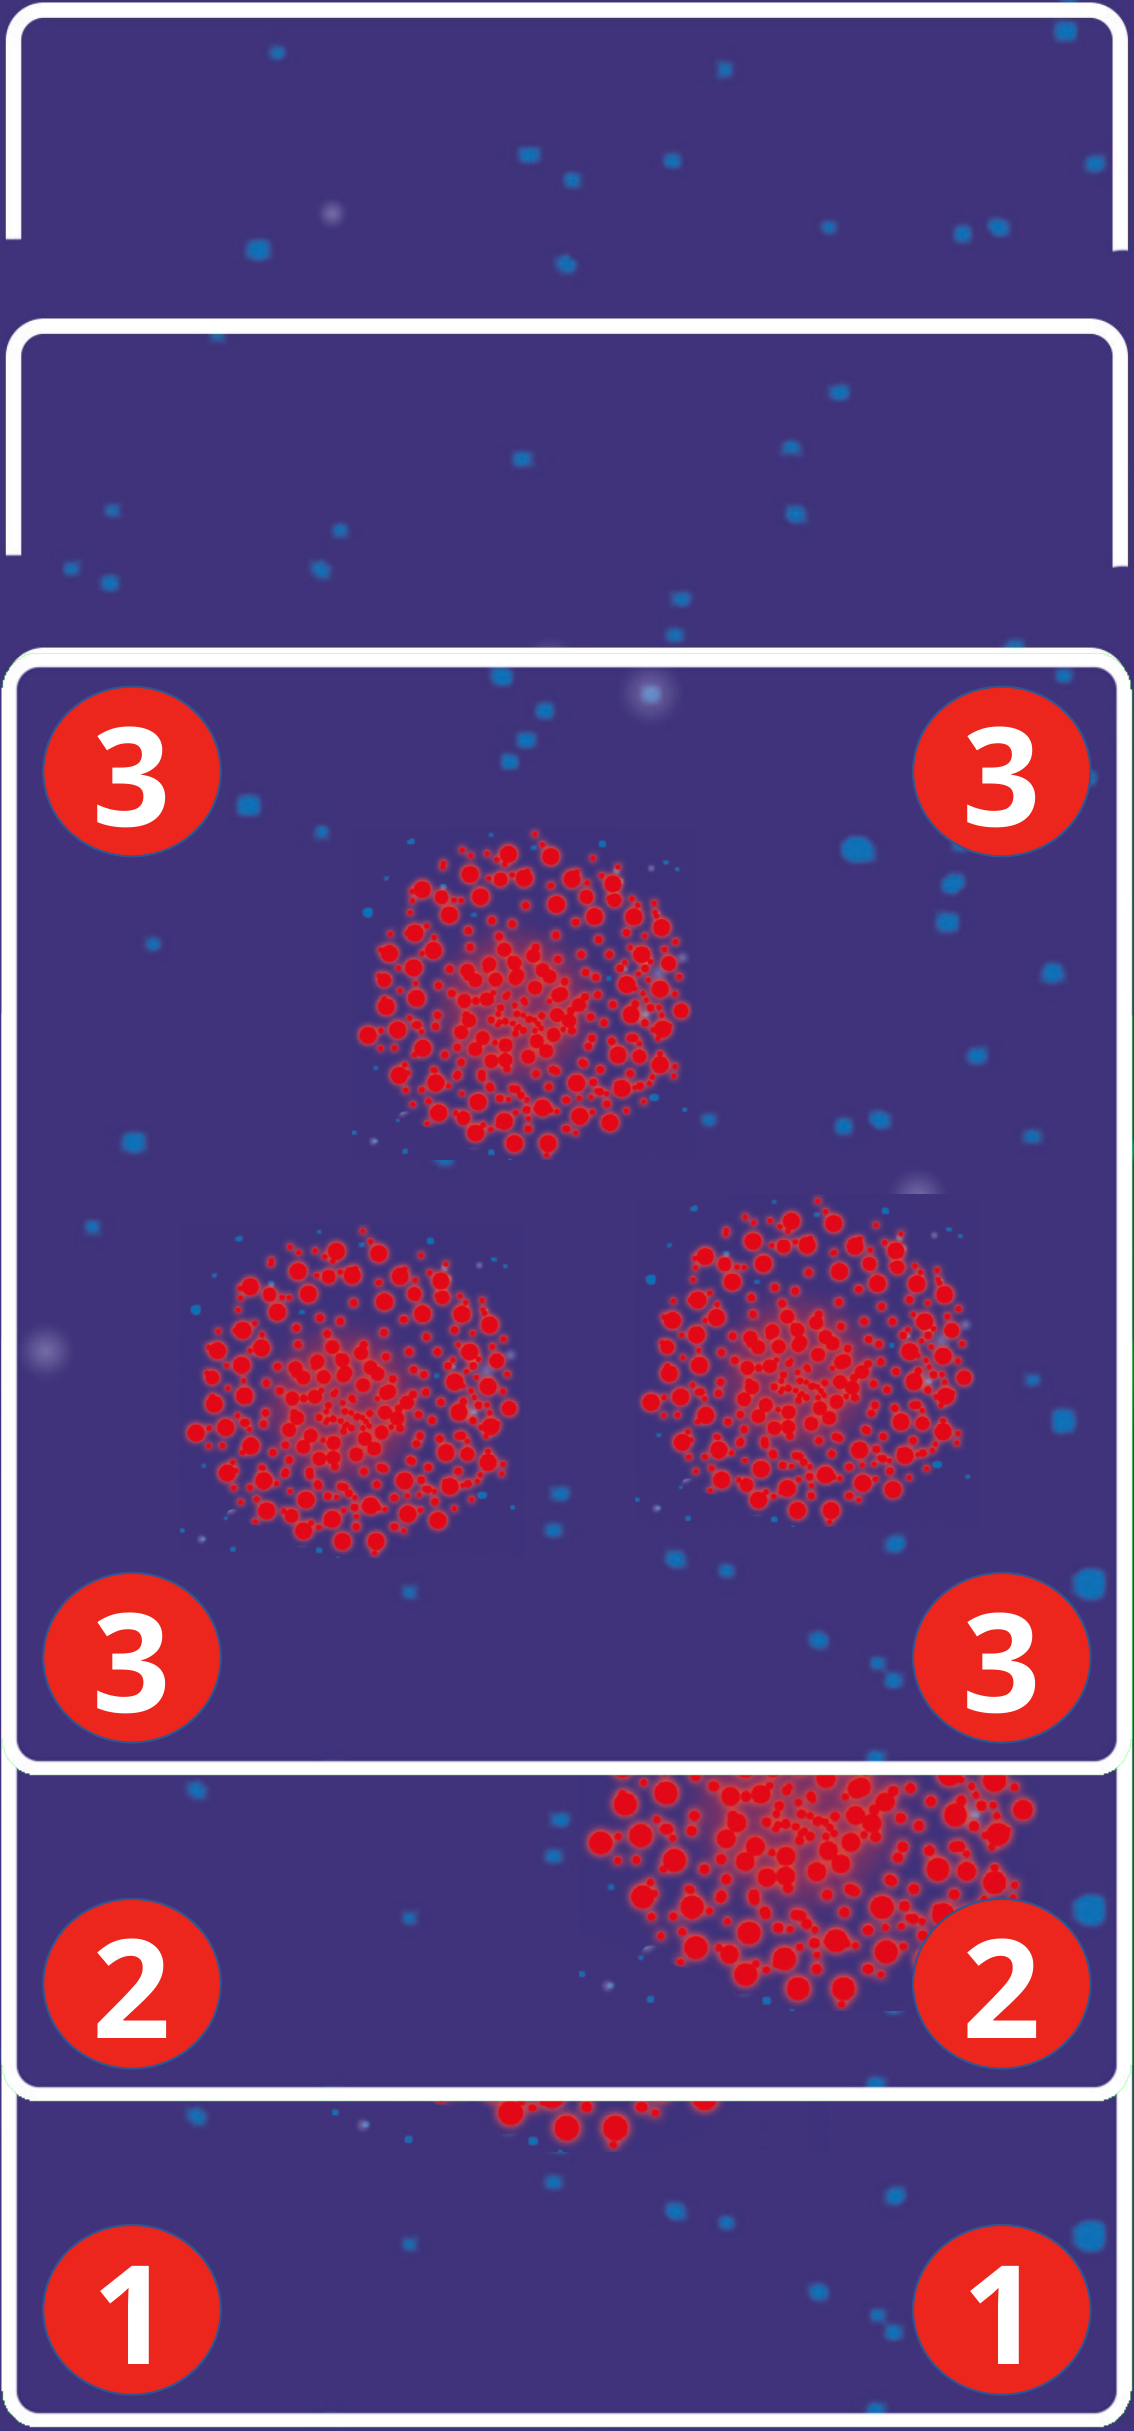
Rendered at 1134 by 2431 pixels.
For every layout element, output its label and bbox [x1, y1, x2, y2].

text_box [0, 0, 1134, 2431]
